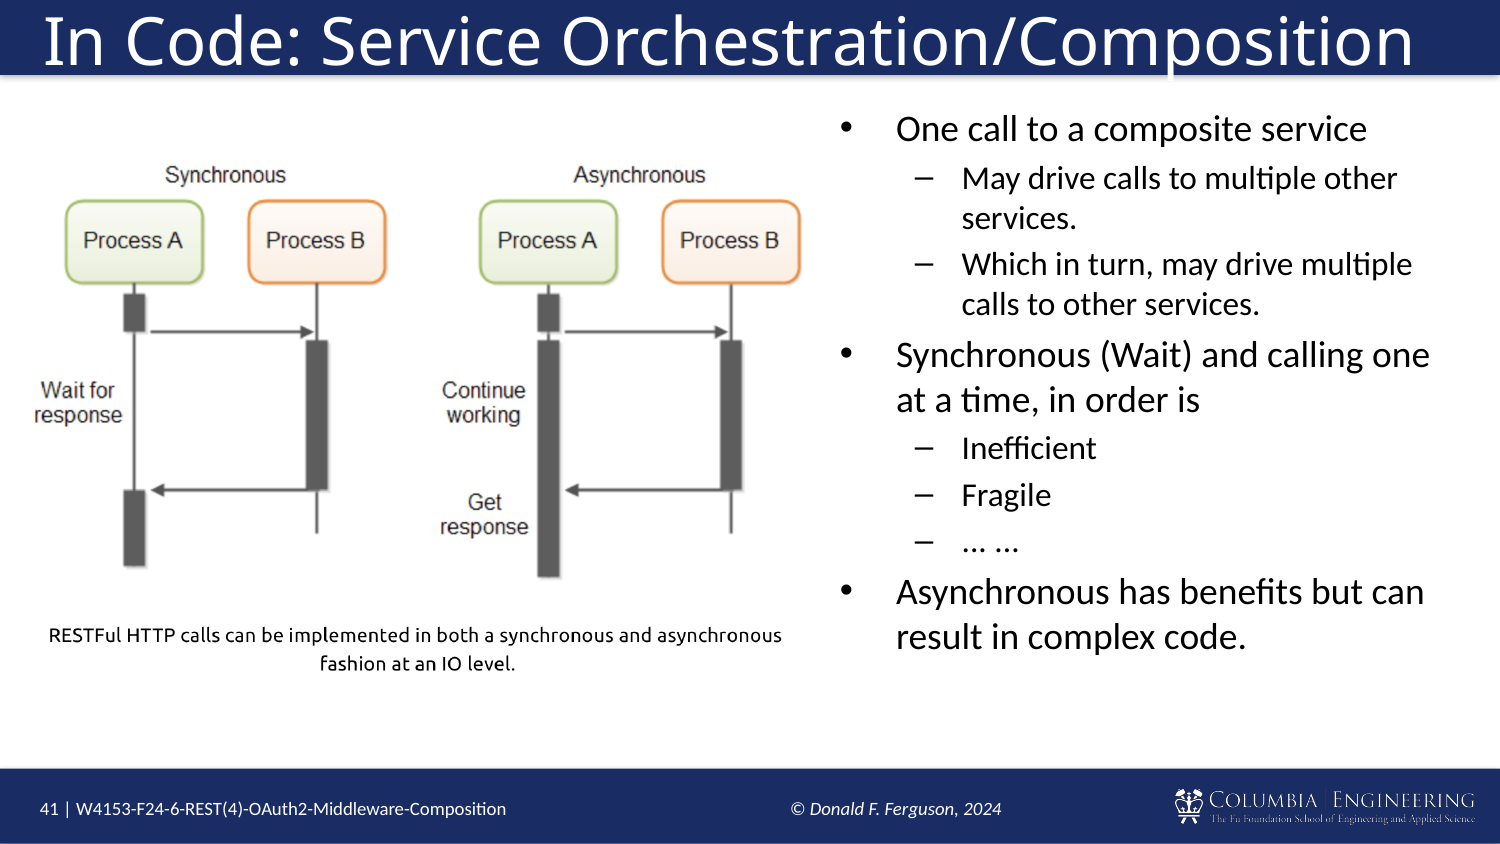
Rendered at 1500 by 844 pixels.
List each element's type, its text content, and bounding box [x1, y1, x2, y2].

list One call to a composite service May drive calls to multiple other services. Which in turn, may drive multiple calls to other services. Synchronous (Wait) and calling one at a time, in order is Inefficient Fragile ... ... Asynchronous has benefits but can result in complex code. [825, 96, 1475, 760]
picture [12, 155, 840, 689]
title In Code: Service Orchestration/Composition [28, 0, 1450, 73]
